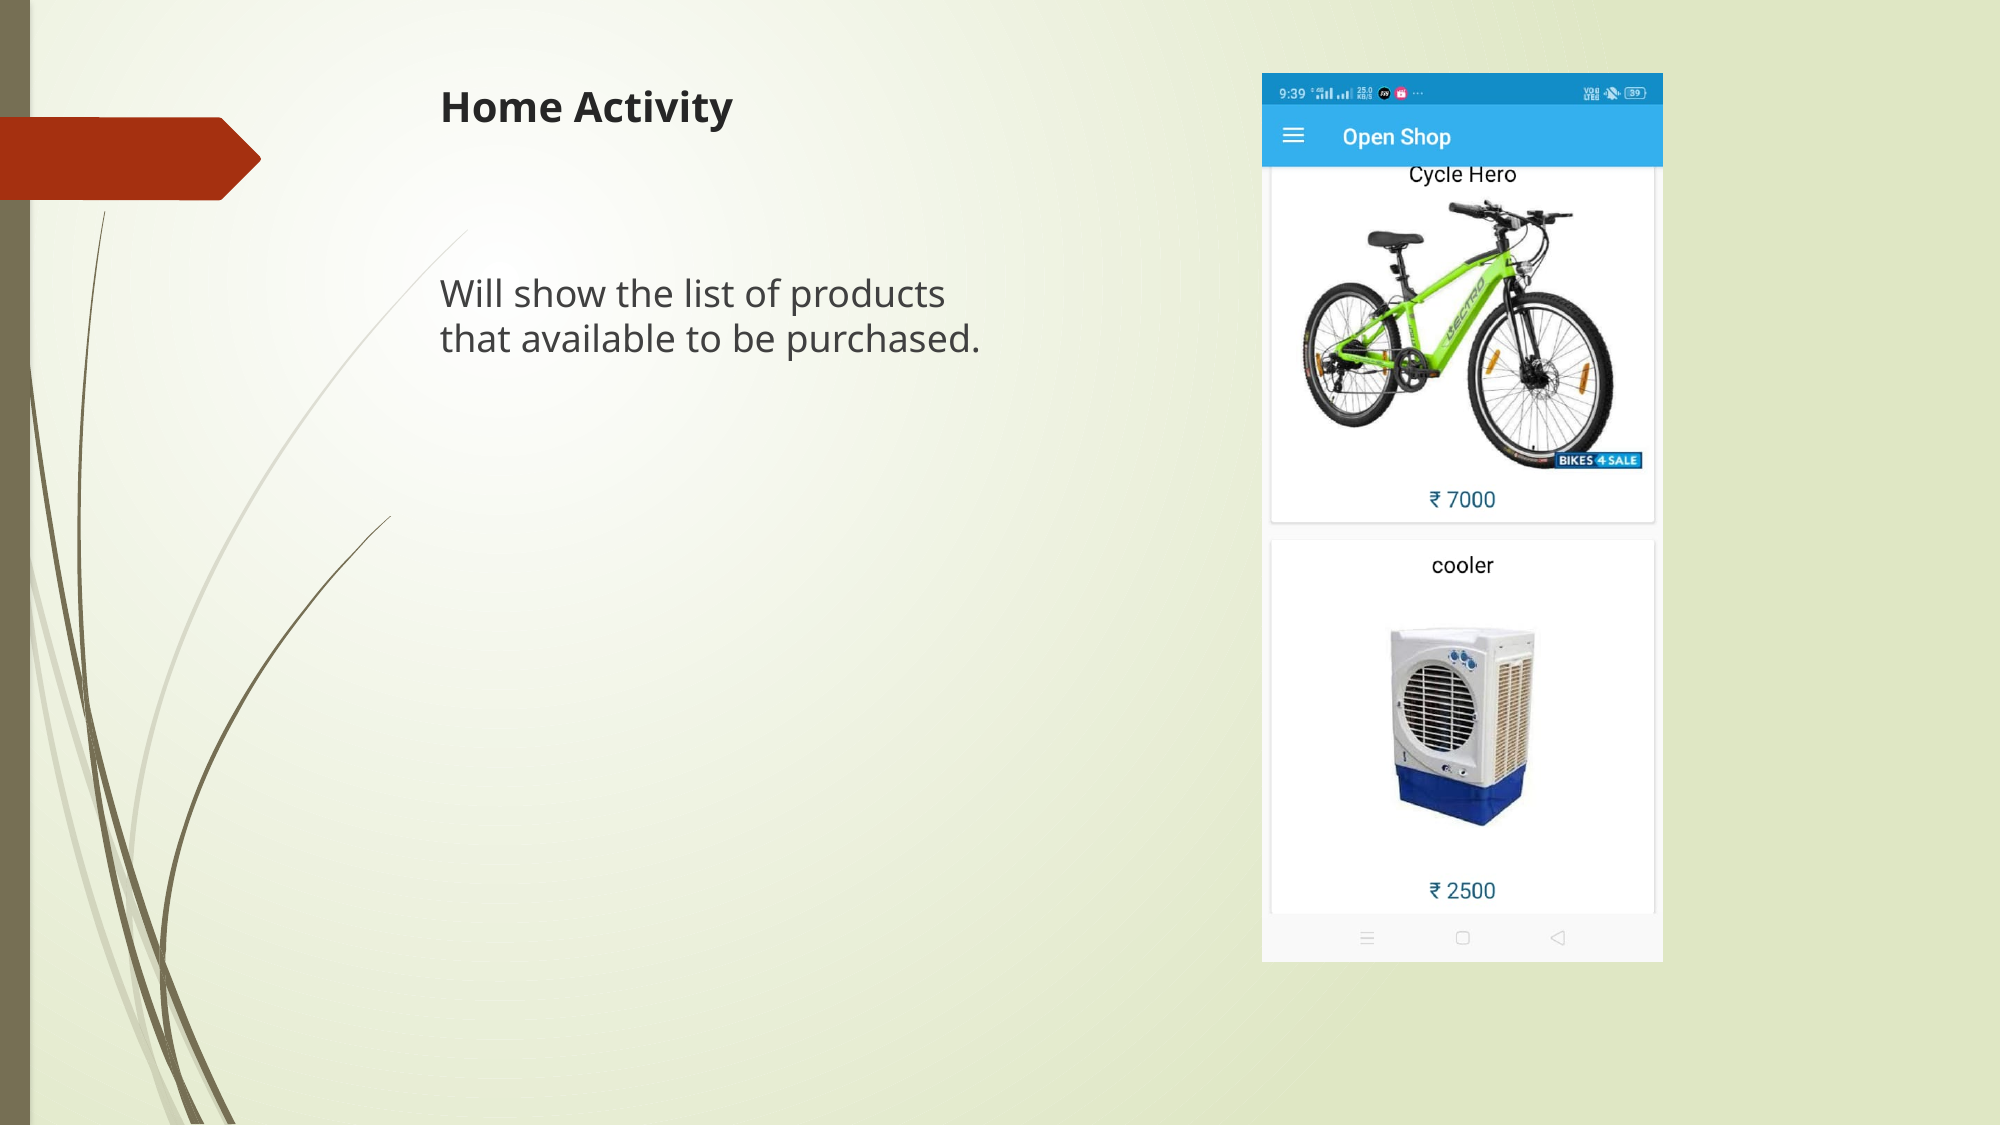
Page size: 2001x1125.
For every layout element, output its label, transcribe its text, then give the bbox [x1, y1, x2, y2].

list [1262, 72, 1663, 962]
title Home Activity [424, 73, 1000, 234]
list Will show the list of products that available to be purchased. [424, 262, 1000, 962]
